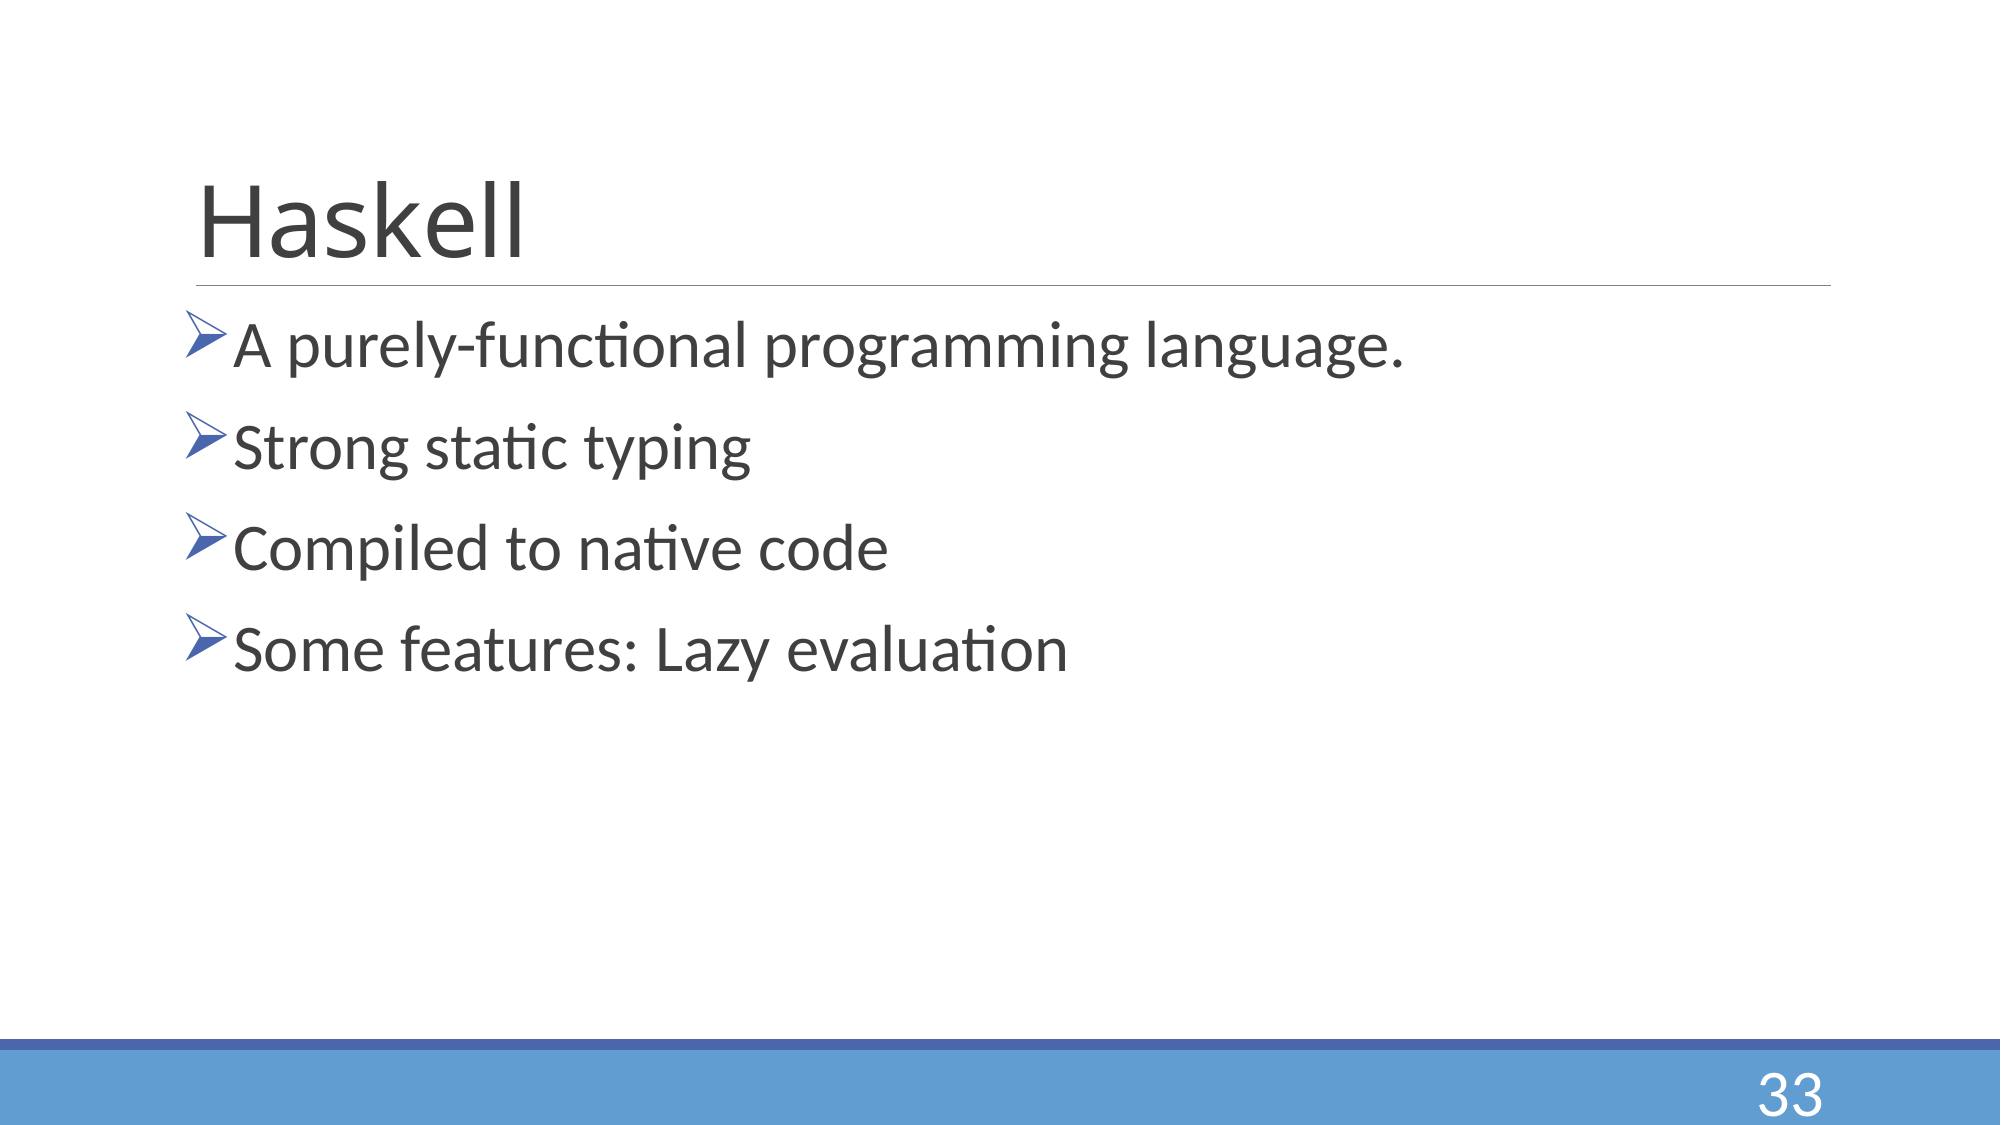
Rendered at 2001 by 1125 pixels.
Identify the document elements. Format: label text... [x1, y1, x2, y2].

title Haskell [180, 47, 1830, 285]
list A purely-functional programming language. Strong static typing Compiled to native code Some features: Lazy evaluation [180, 302, 1830, 963]
slide_number 33 [1624, 1059, 1840, 1120]
